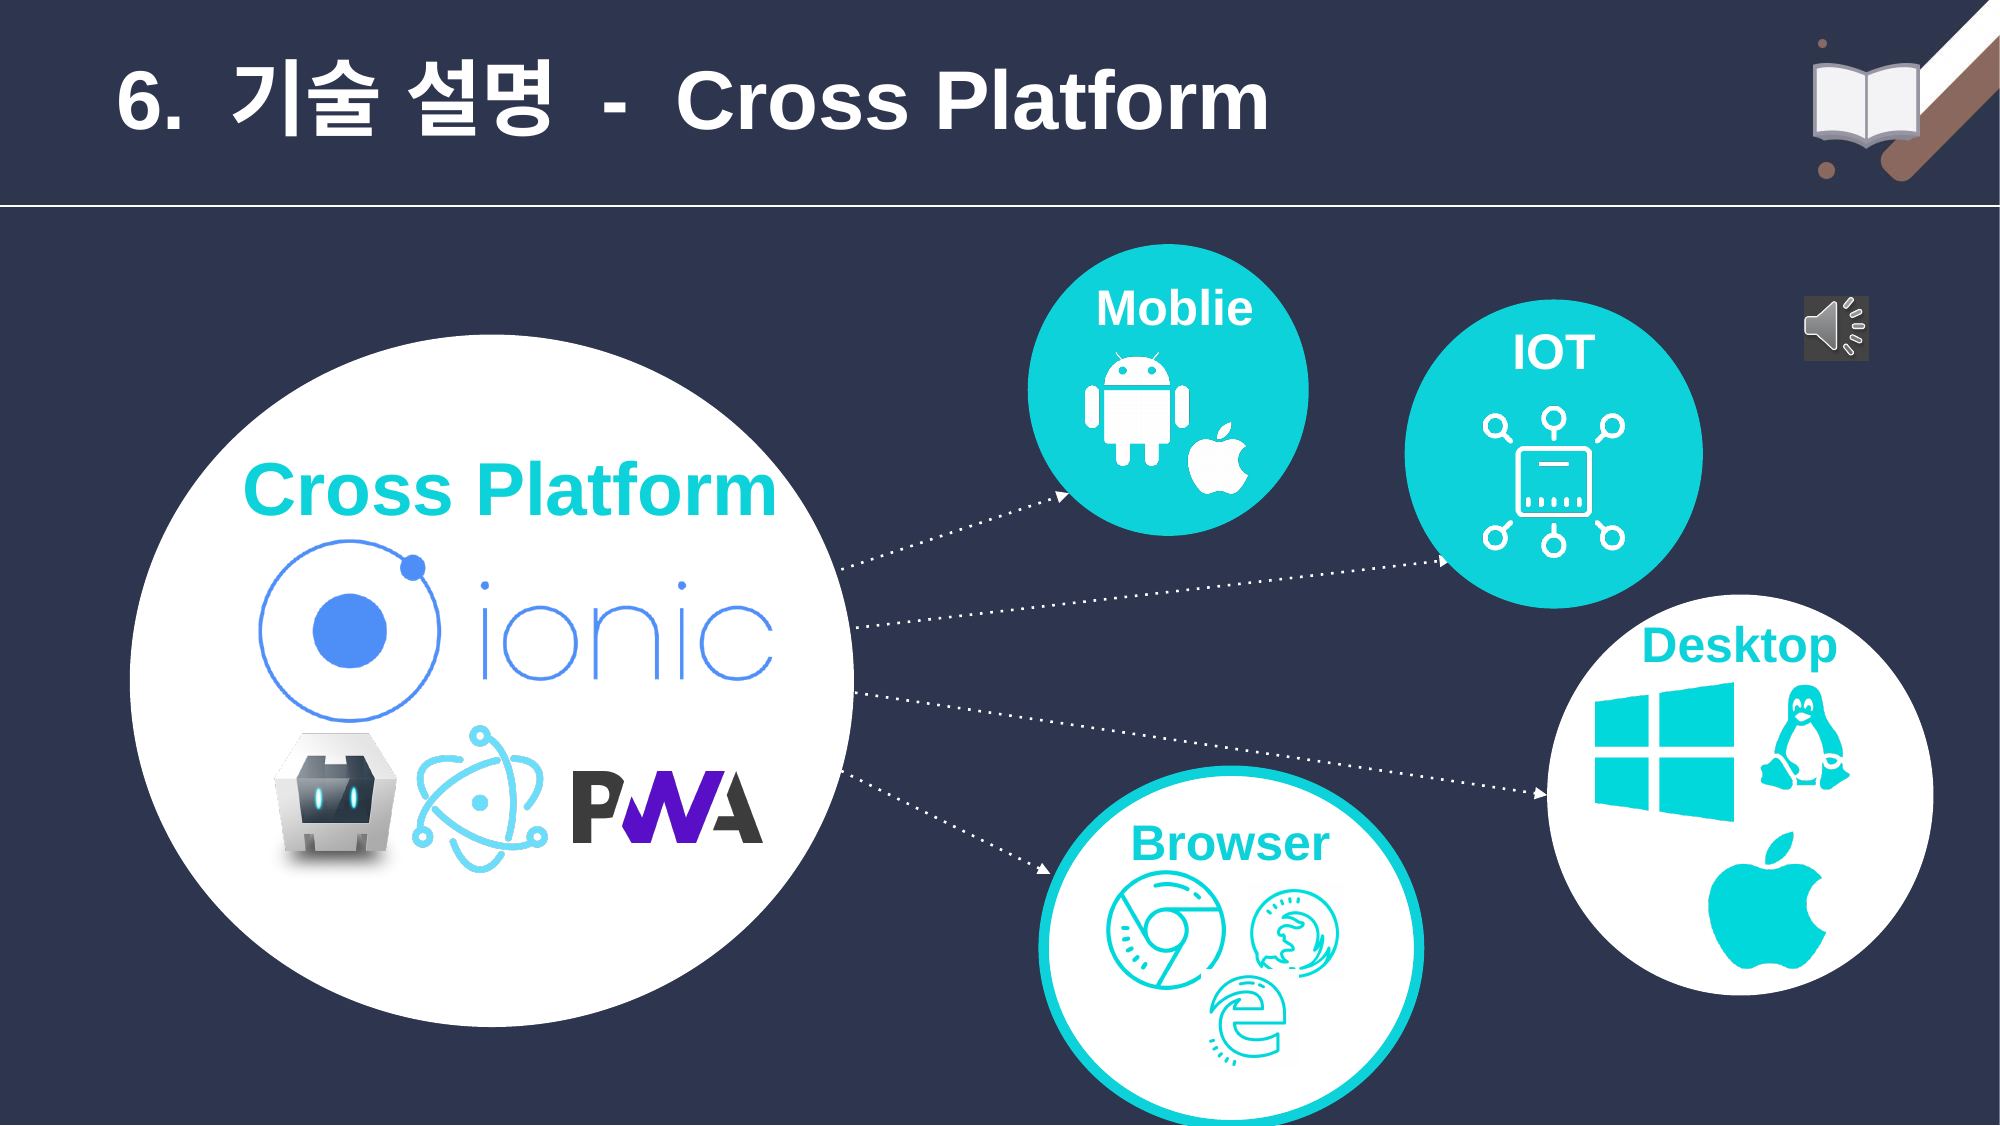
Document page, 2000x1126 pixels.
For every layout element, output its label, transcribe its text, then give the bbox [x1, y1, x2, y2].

picture [1594, 682, 1735, 822]
text_box [1104, 244, 1232, 260]
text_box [625, 655, 1051, 875]
text_box [129, 444, 786, 1028]
text_box [1409, 316, 1698, 479]
text_box [1043, 808, 1420, 1126]
text_box [247, 334, 736, 425]
title 6. 기술 설명 - Cross Platform [99, 31, 1900, 163]
picture [1472, 400, 1635, 563]
picture [0, 0, 2000, 1125]
text_box [1498, 592, 1609, 604]
text_box IOT [1497, 304, 1660, 394]
text_box [990, 479, 1950, 592]
text_box Desktop [1626, 597, 1883, 687]
picture [1102, 866, 1345, 1067]
picture [253, 537, 777, 878]
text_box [545, 492, 1070, 558]
text_box Cross Platform [227, 425, 811, 540]
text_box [1051, 655, 1548, 796]
text_box [1547, 633, 1820, 996]
text_box Browser [1115, 804, 1372, 893]
text_box [1027, 276, 1176, 479]
text_box [1737, 659, 1934, 967]
picture [1080, 352, 1254, 494]
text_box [782, 559, 1453, 654]
text_box [1192, 350, 1309, 479]
text_box Moblie [1080, 260, 1337, 350]
picture [1749, 680, 1863, 795]
